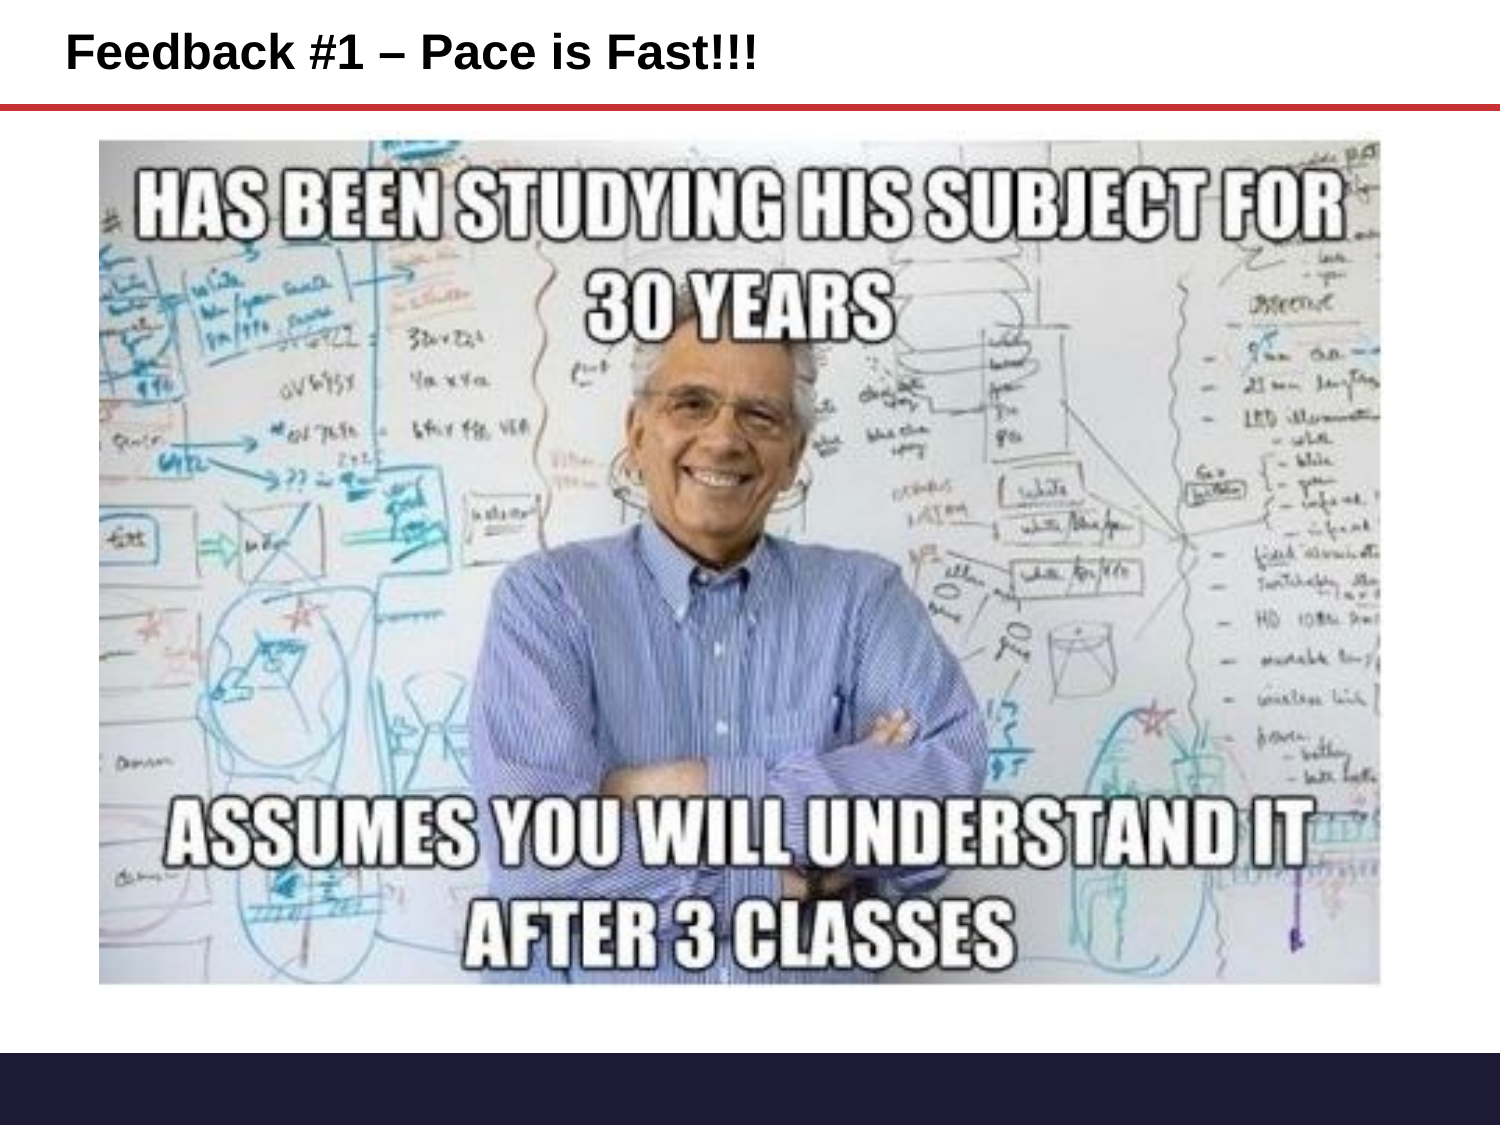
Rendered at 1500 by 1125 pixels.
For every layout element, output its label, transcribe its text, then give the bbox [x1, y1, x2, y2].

title Feedback #1 – Pace is Fast!!! [50, 0, 948, 108]
picture [99, 129, 1384, 988]
